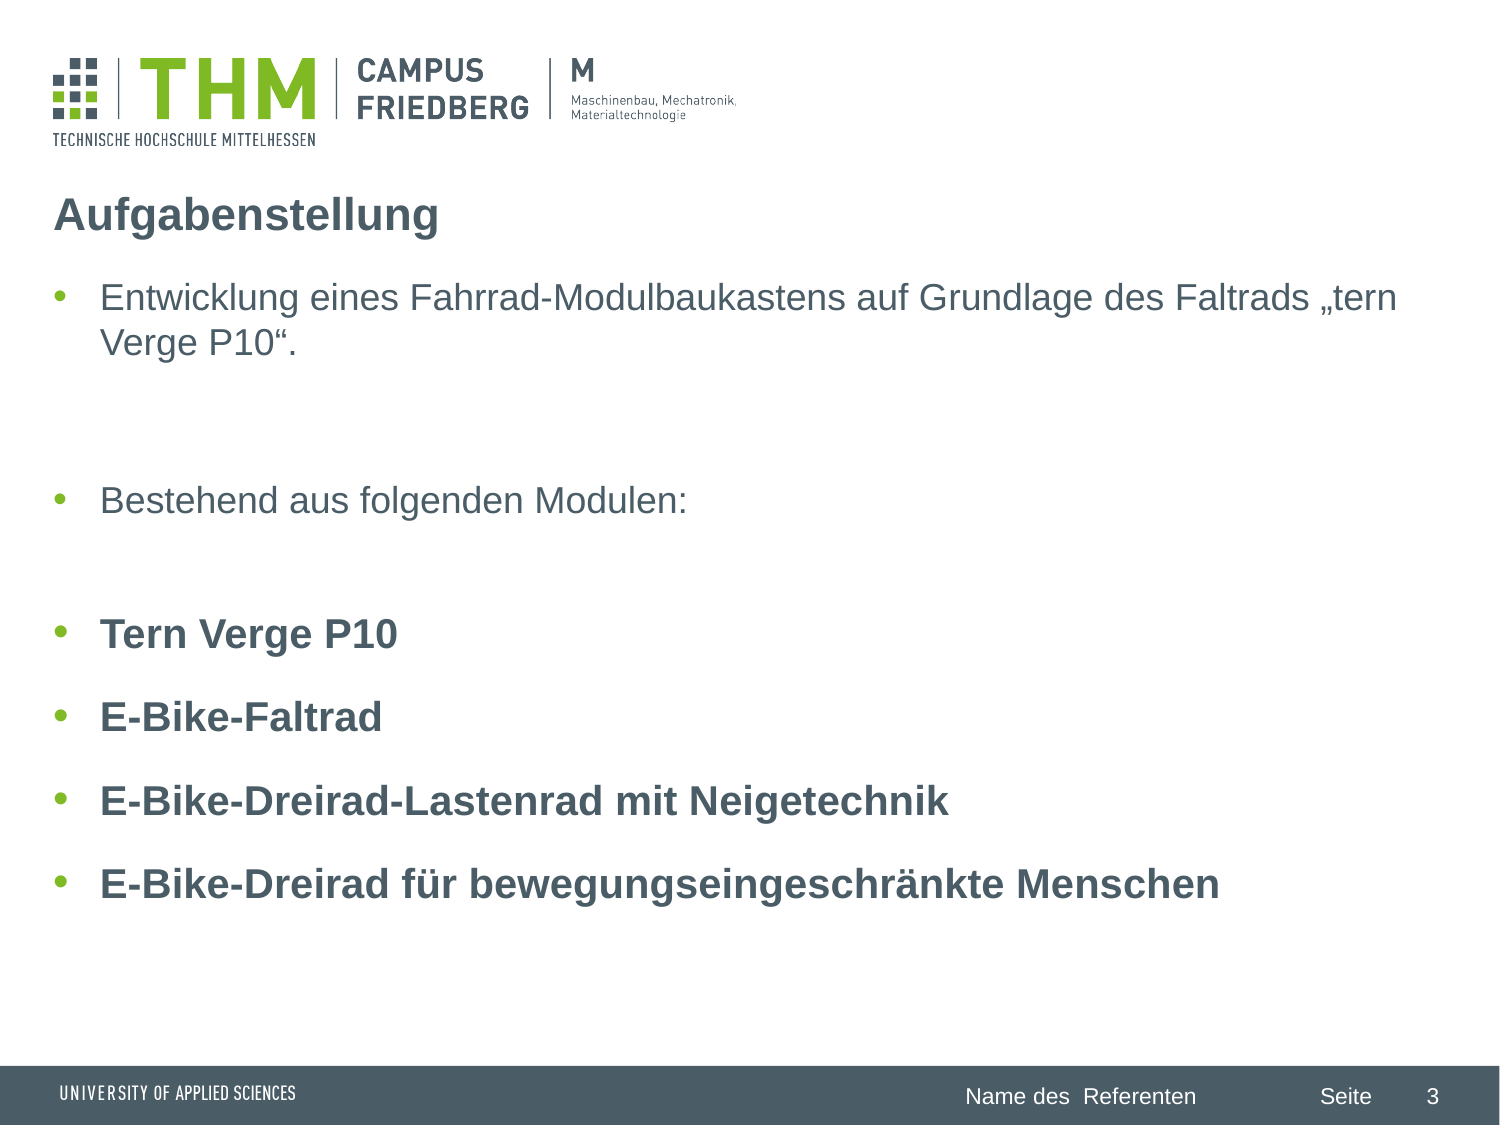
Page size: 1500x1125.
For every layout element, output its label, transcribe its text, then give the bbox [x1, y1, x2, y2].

picture [59, 1082, 296, 1104]
slide_number 3 [1376, 1073, 1455, 1118]
list Entwicklung eines Fahrrad-Modulbaukastens auf Grundlage des Faltrads „tern Verge P10“. Bestehend aus folgenden Modulen: Tern Verge P10 E-Bike-Faltrad E-Bike-Dreirad-Lastenrad mit Neigetechnik E-Bike-Dreirad für bewegungseingeschränkte Menschen [53, 265, 1436, 1024]
title Aufgabenstellung [53, 177, 1435, 265]
picture [53, 58, 736, 146]
